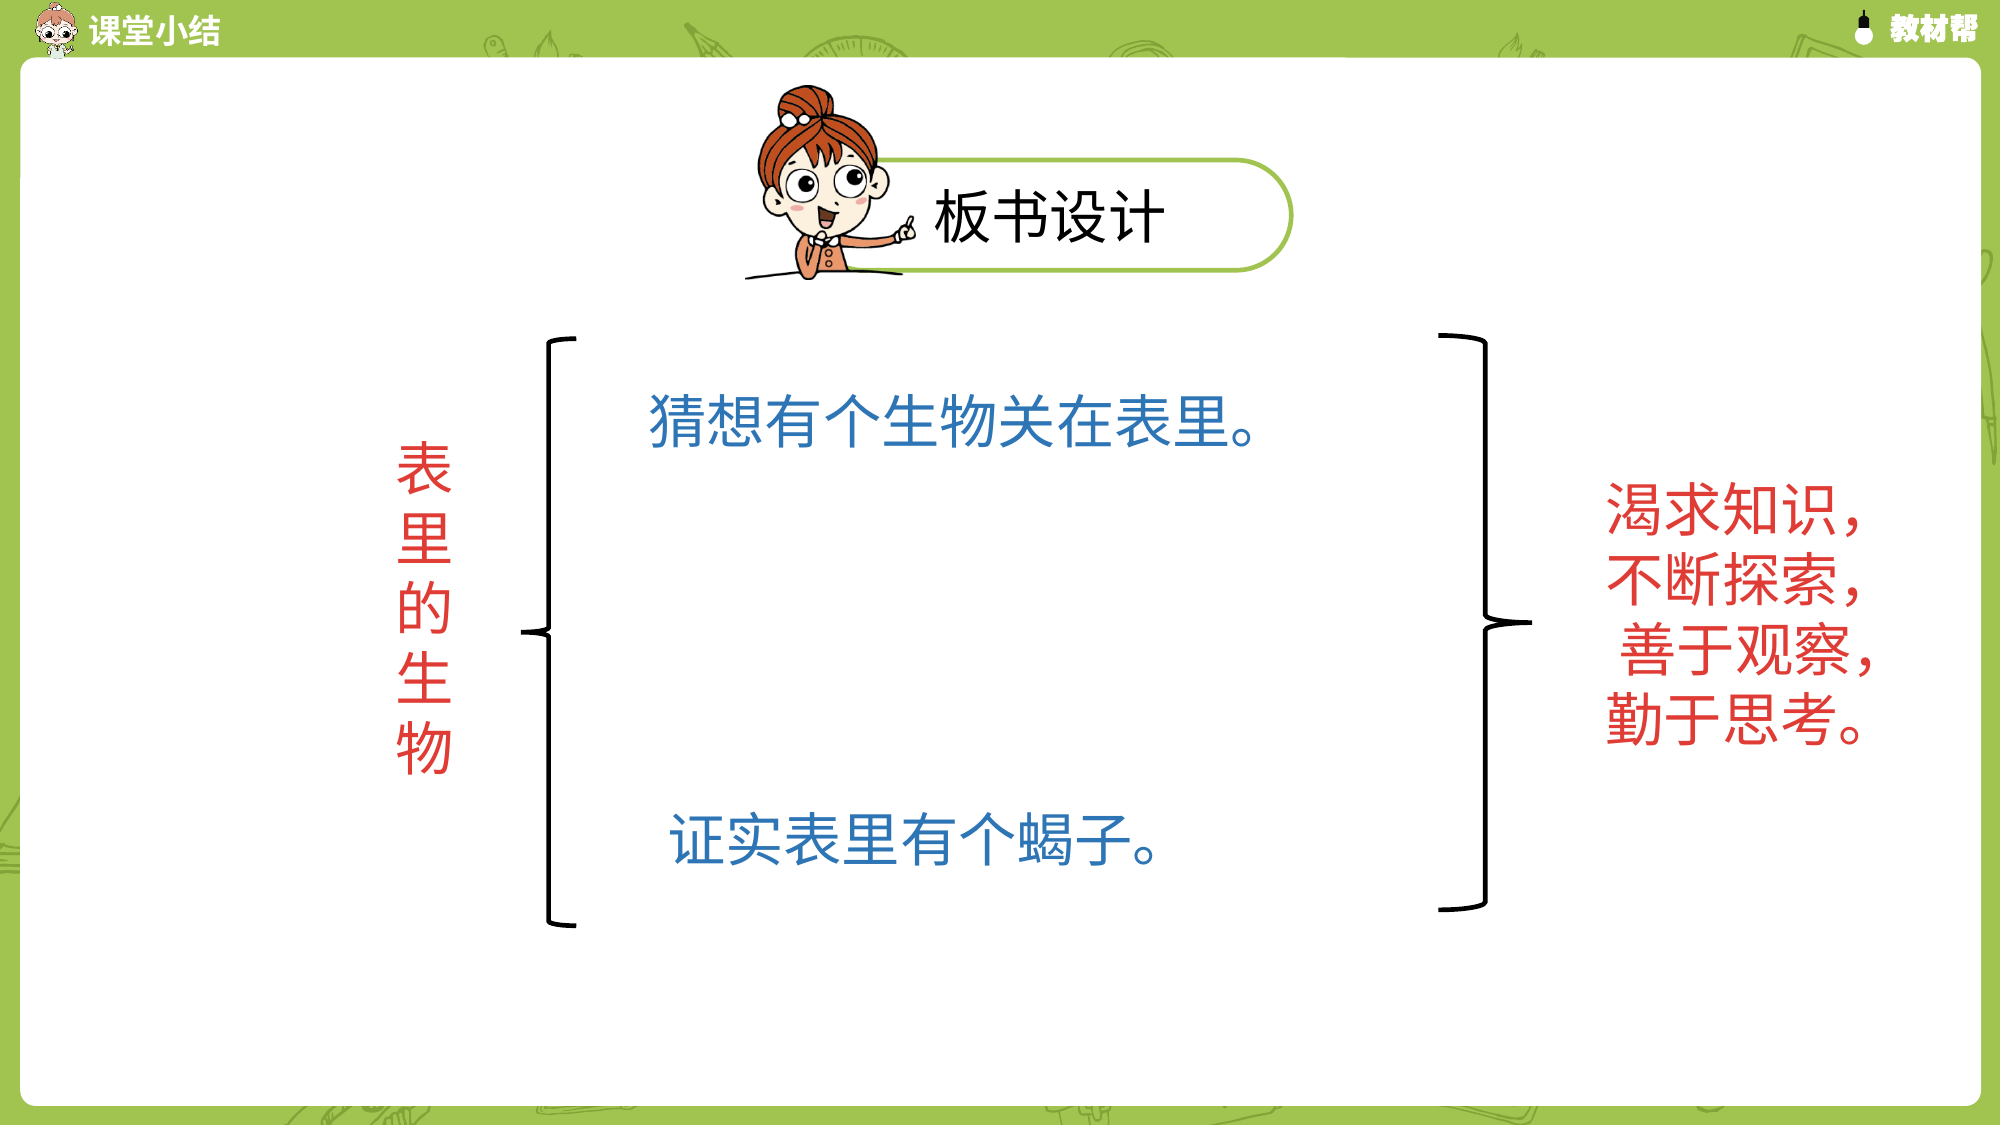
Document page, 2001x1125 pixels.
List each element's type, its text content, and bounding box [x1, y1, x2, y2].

text_box 表里的生物 [375, 422, 470, 793]
text_box 渴求知识，不断探索， 善于观察，勤于思考。 [1585, 463, 1908, 834]
text_box [1438, 334, 1533, 911]
picture [34, 0, 79, 59]
picture [745, 85, 916, 280]
text_box [520, 338, 577, 927]
text_box 证实表里有个蝎子。 [652, 795, 1256, 880]
text_box 板书设计 [916, 159, 1293, 272]
text_box 猜想有个生物关在表里。 [633, 377, 1427, 463]
